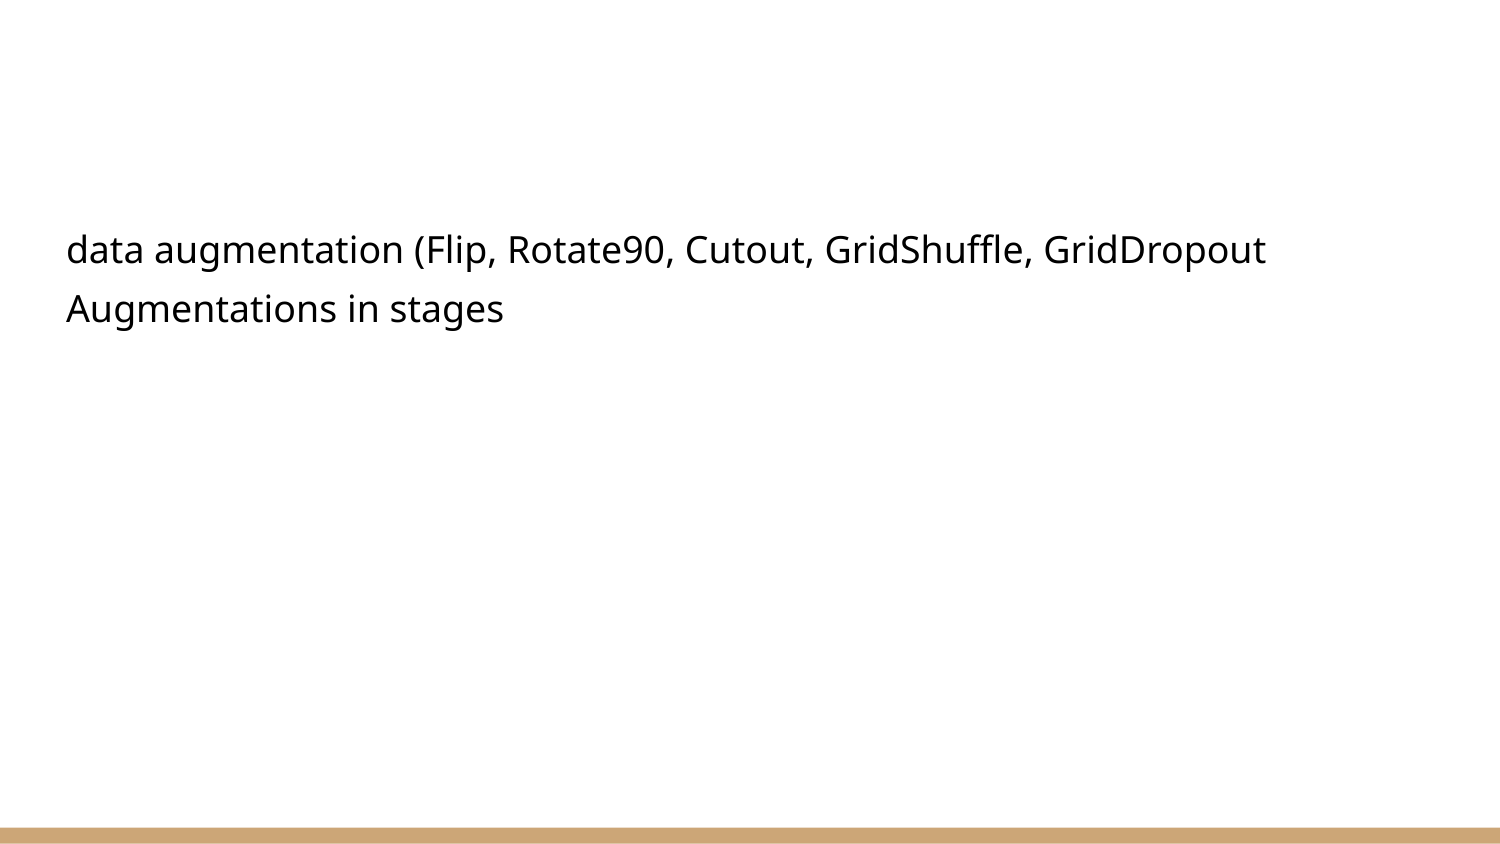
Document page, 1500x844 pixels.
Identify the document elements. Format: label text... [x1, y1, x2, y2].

list data augmentation (Flip, Rotate90, Cutout, GridShuffle, GridDropout Augmentations in stages [51, 200, 1449, 752]
